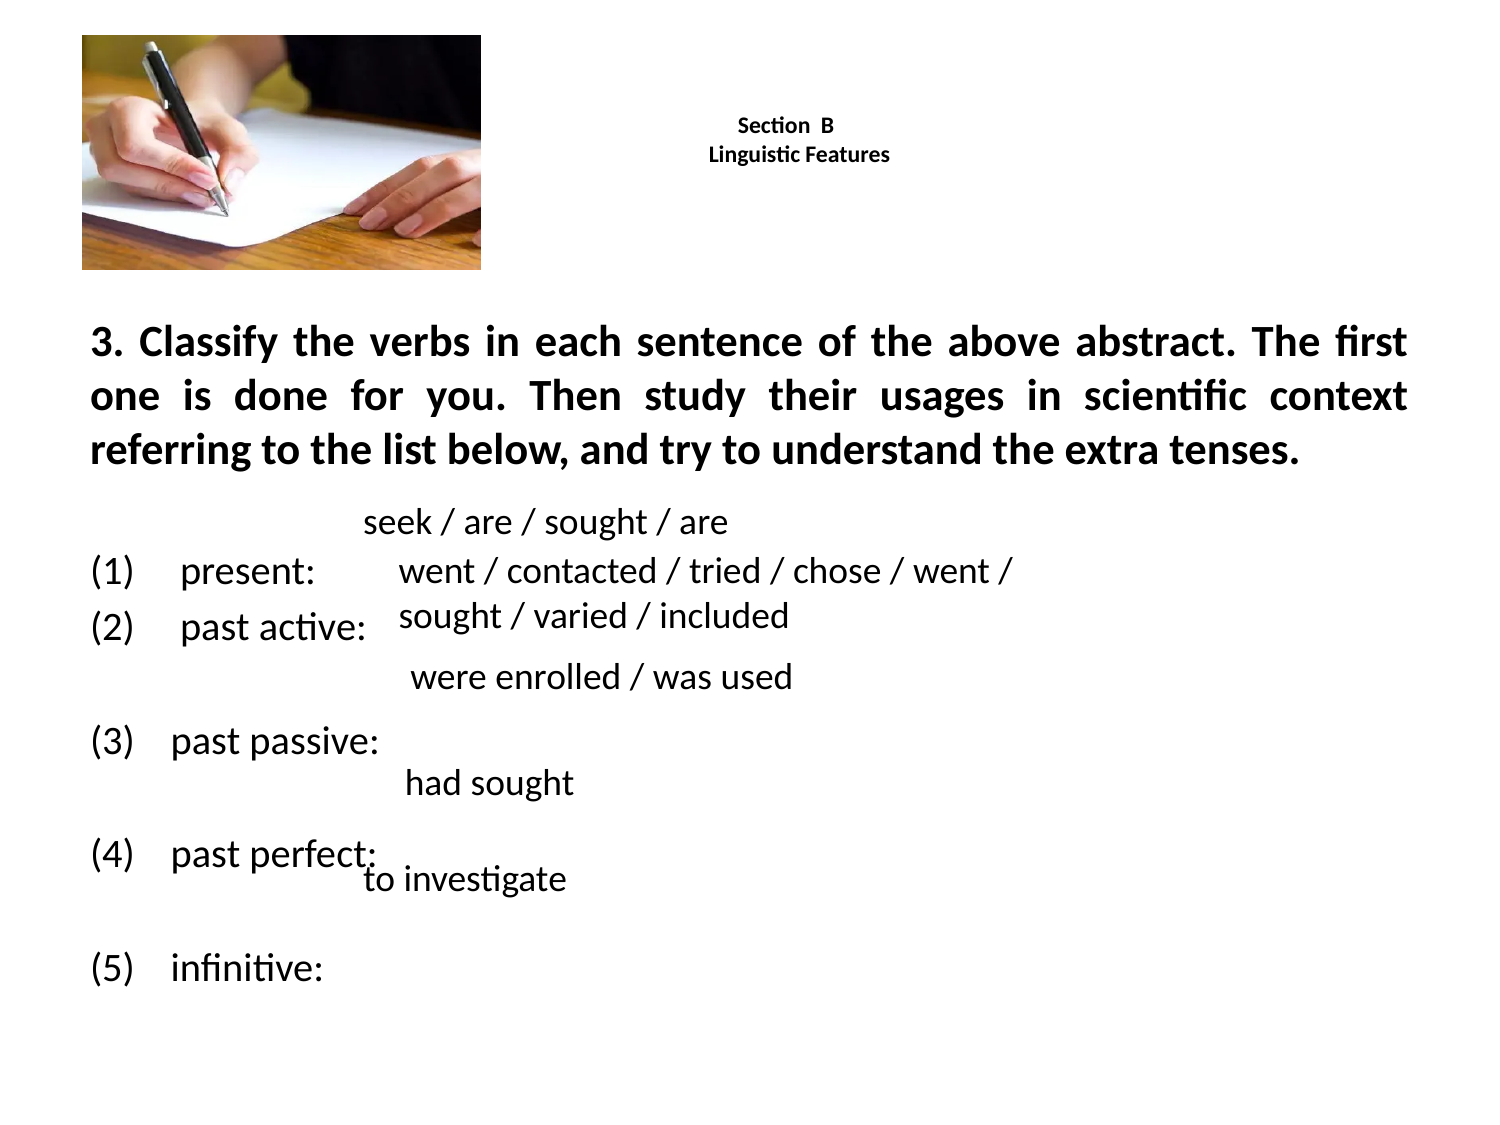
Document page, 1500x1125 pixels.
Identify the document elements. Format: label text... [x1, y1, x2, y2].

text_box went / contacted / tried / chose / went / sought / varied / included [383, 538, 1134, 644]
text_box had sought [390, 750, 1141, 811]
picture [81, 34, 481, 270]
list 3. Classify the verbs in each sentence of the above abstract. The first one is done for you. Then study their usages in scientific context referring to the list below, and try to understand the extra tenses. present: past active: past passive: past perfect: infinitive: [75, 304, 1425, 1005]
text_box were enrolled / was used [395, 644, 1146, 705]
text_box to investigate [348, 846, 1099, 907]
text_box seek / are / sought / are [348, 490, 1099, 550]
title Section B Linguistic Features [486, 45, 1425, 233]
